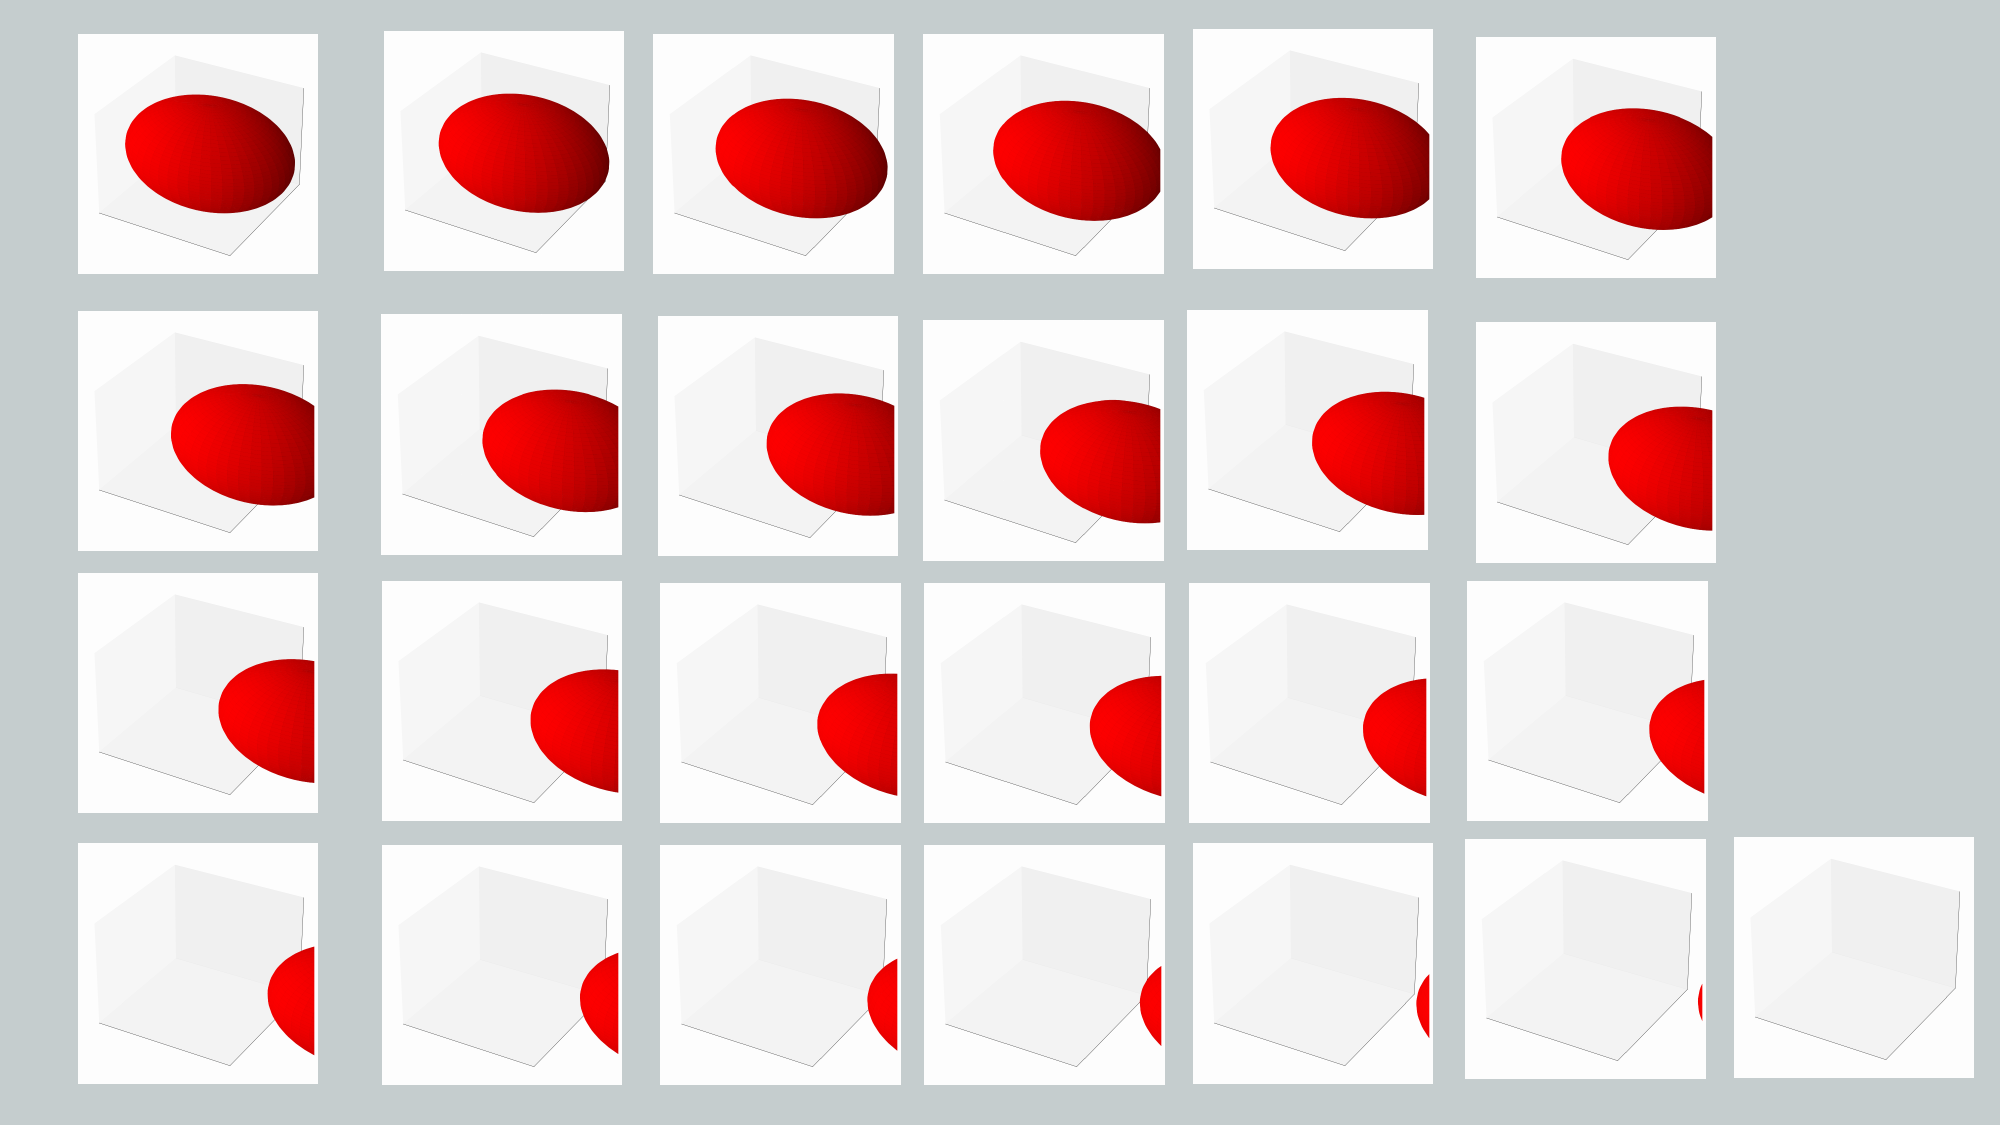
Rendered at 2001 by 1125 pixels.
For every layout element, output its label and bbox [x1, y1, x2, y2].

picture [1467, 581, 1708, 821]
picture [1734, 837, 1974, 1078]
picture [923, 34, 1164, 274]
picture [1476, 322, 1716, 563]
picture [653, 34, 894, 274]
picture [381, 314, 622, 555]
picture [1189, 583, 1430, 823]
picture [1187, 310, 1428, 550]
picture [1193, 843, 1433, 1084]
picture [923, 320, 1164, 561]
picture [1465, 839, 1706, 1079]
picture [78, 573, 318, 813]
picture [924, 583, 1165, 823]
picture [660, 845, 901, 1086]
picture [1193, 29, 1433, 269]
picture [660, 583, 901, 823]
picture [1476, 37, 1716, 278]
picture [78, 311, 318, 552]
picture [382, 581, 622, 821]
picture [382, 845, 622, 1086]
picture [78, 34, 318, 274]
picture [658, 316, 898, 557]
picture [924, 845, 1165, 1086]
picture [78, 843, 318, 1084]
picture [384, 31, 624, 271]
